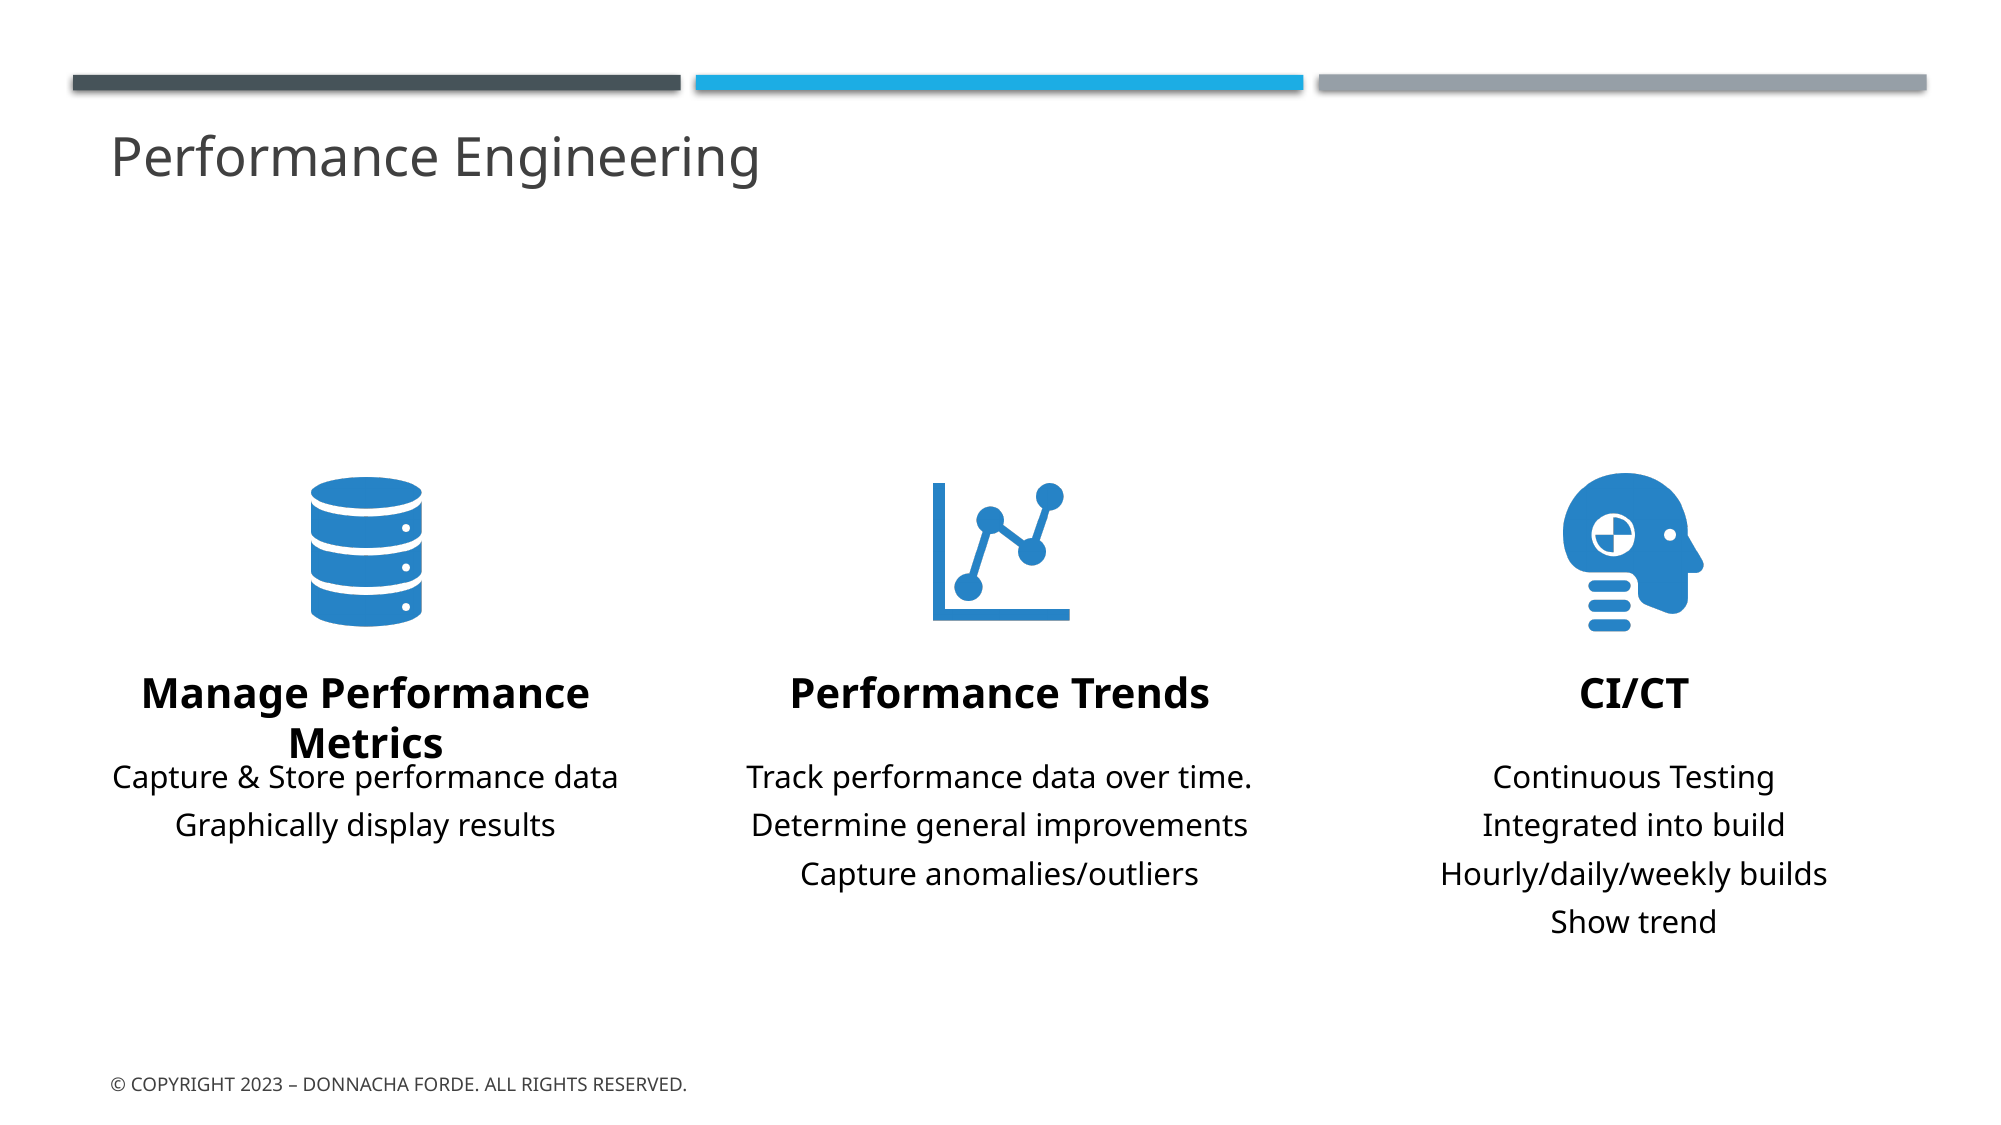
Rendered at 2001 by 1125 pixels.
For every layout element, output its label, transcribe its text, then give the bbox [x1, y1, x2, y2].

footer © Copyright 2023 – Donnacha Forde. All rights reserved. [95, 1053, 1230, 1114]
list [94, 383, 1906, 1011]
title Performance Engineering [95, 115, 1905, 196]
